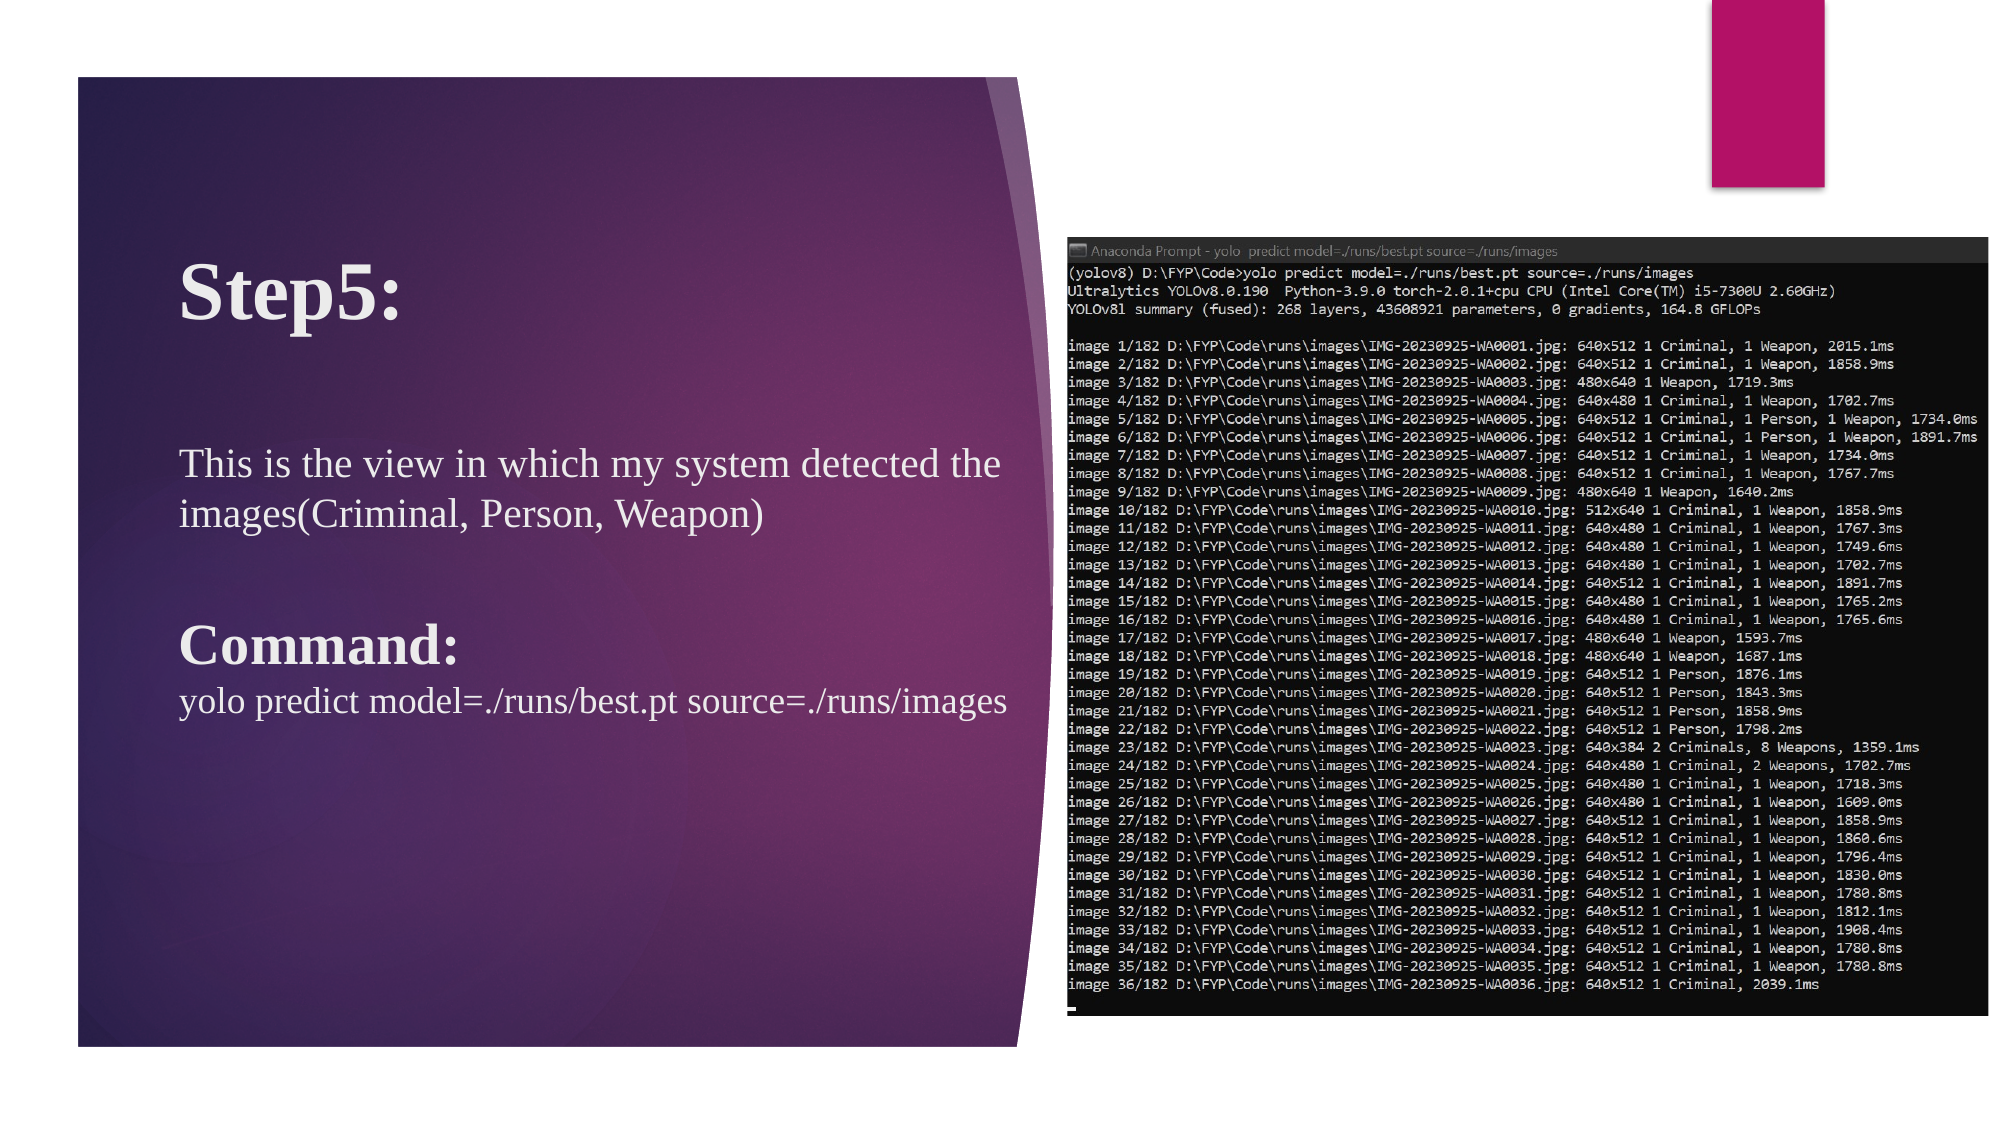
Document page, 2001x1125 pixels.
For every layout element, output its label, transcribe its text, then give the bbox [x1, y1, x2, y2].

picture [1067, 237, 1989, 1016]
title Step5: This is the view in which my system detected the images(Criminal, Person, Weapon) Command: yolo predict model=./runs/best.pt source=./runs/images [163, 147, 1068, 881]
